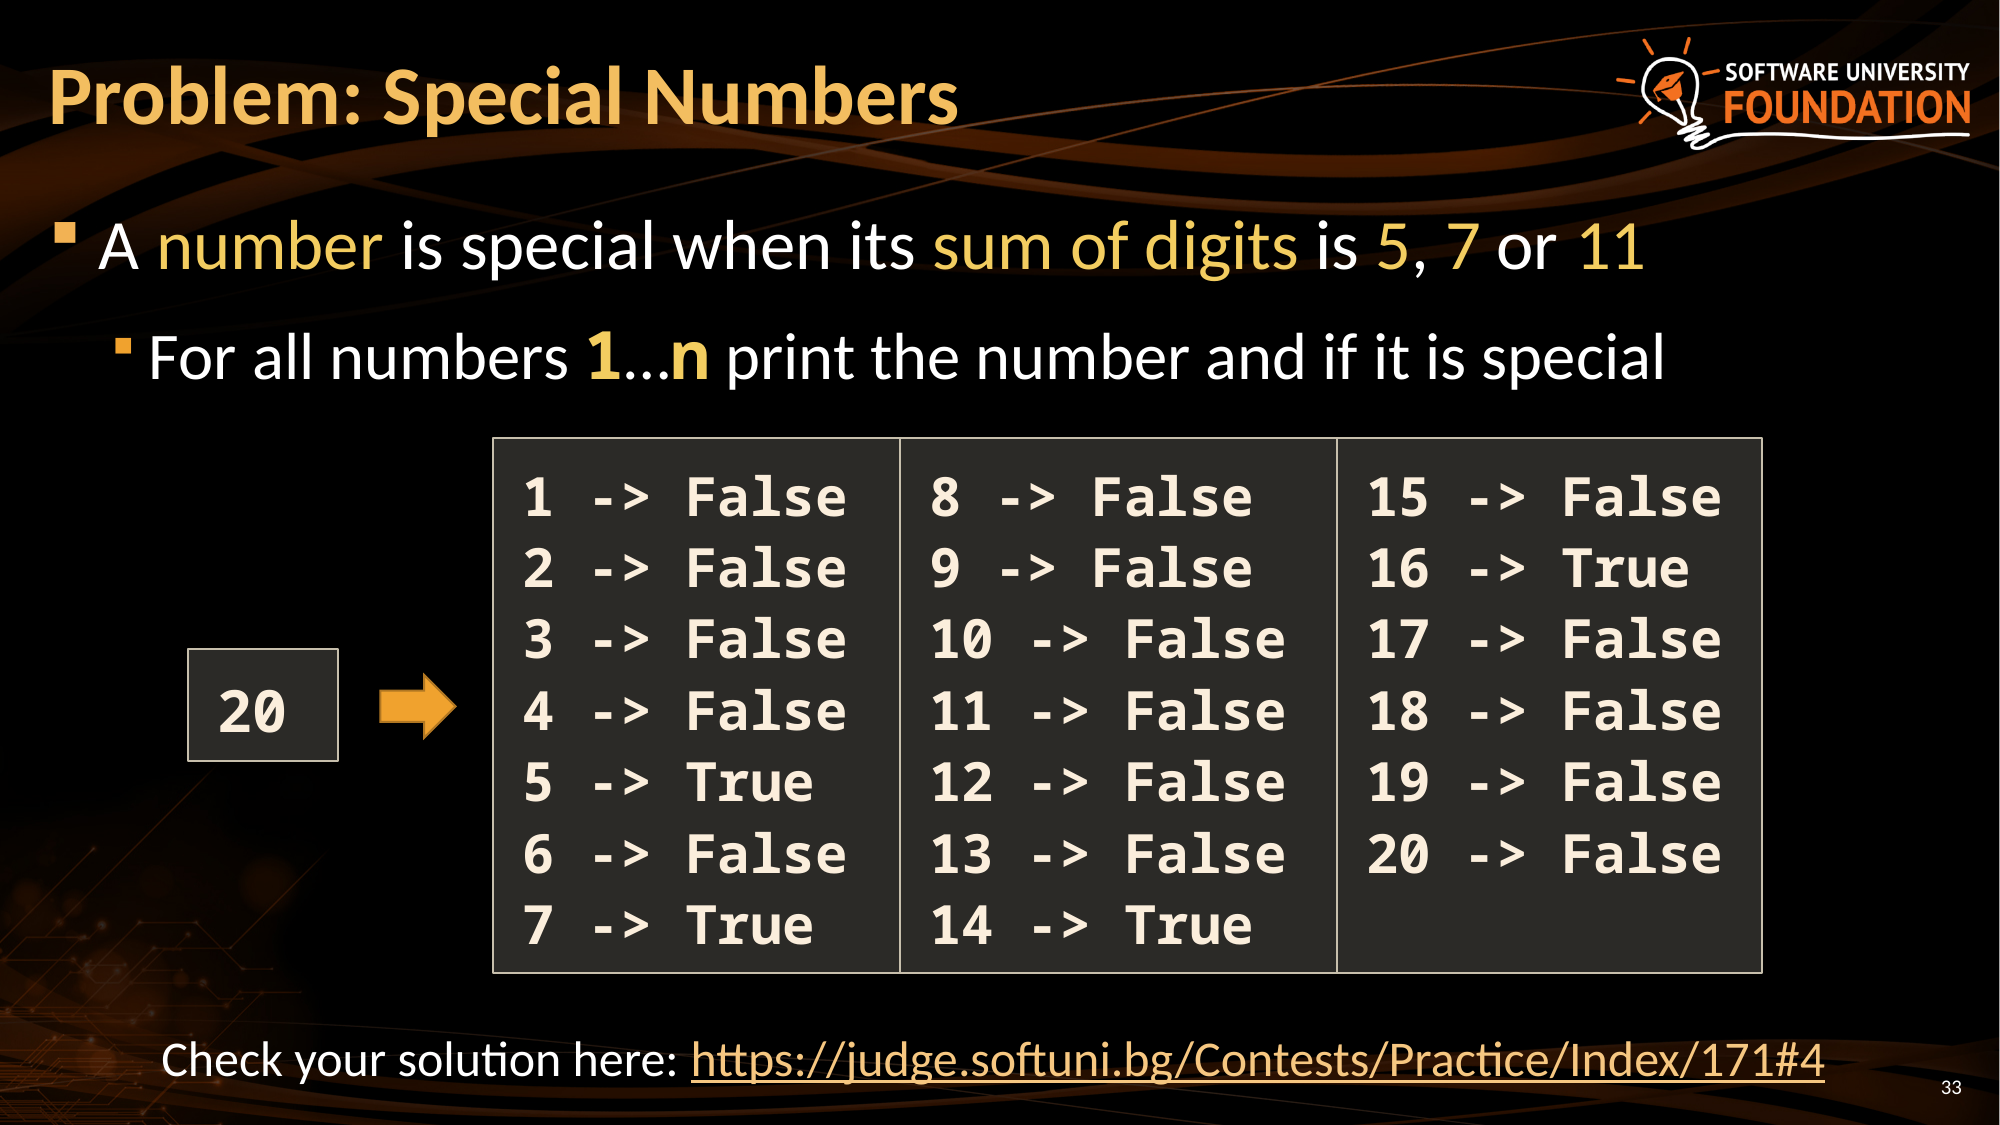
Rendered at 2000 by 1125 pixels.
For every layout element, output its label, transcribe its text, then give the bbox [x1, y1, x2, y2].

list A number is special when its sum of digits is 5, 7 or 11 For all numbers 1…n print the number and if it is special [31, 188, 1968, 1103]
text_box 8 -> False 9 -> False 10 -> False 11 -> False 12 -> False 13 -> False 14 -> True [899, 437, 1336, 974]
text_box 15 -> False 16 -> True 17 -> False 18 -> False 19 -> False 20 -> False [1336, 437, 1763, 974]
text_box [379, 672, 457, 741]
title Problem: Special Numbers [30, 6, 1602, 189]
text_box 20 [187, 649, 338, 762]
text_box 1 -> False 2 -> False 3 -> False 4 -> False 5 -> True 6 -> False 7 -> True [493, 437, 899, 974]
text_box Check your solution here: https://judge.softuni.bg/Contests/Practice/Index/171#4 [124, 1019, 1863, 1095]
picture [0, 0, 2000, 1125]
